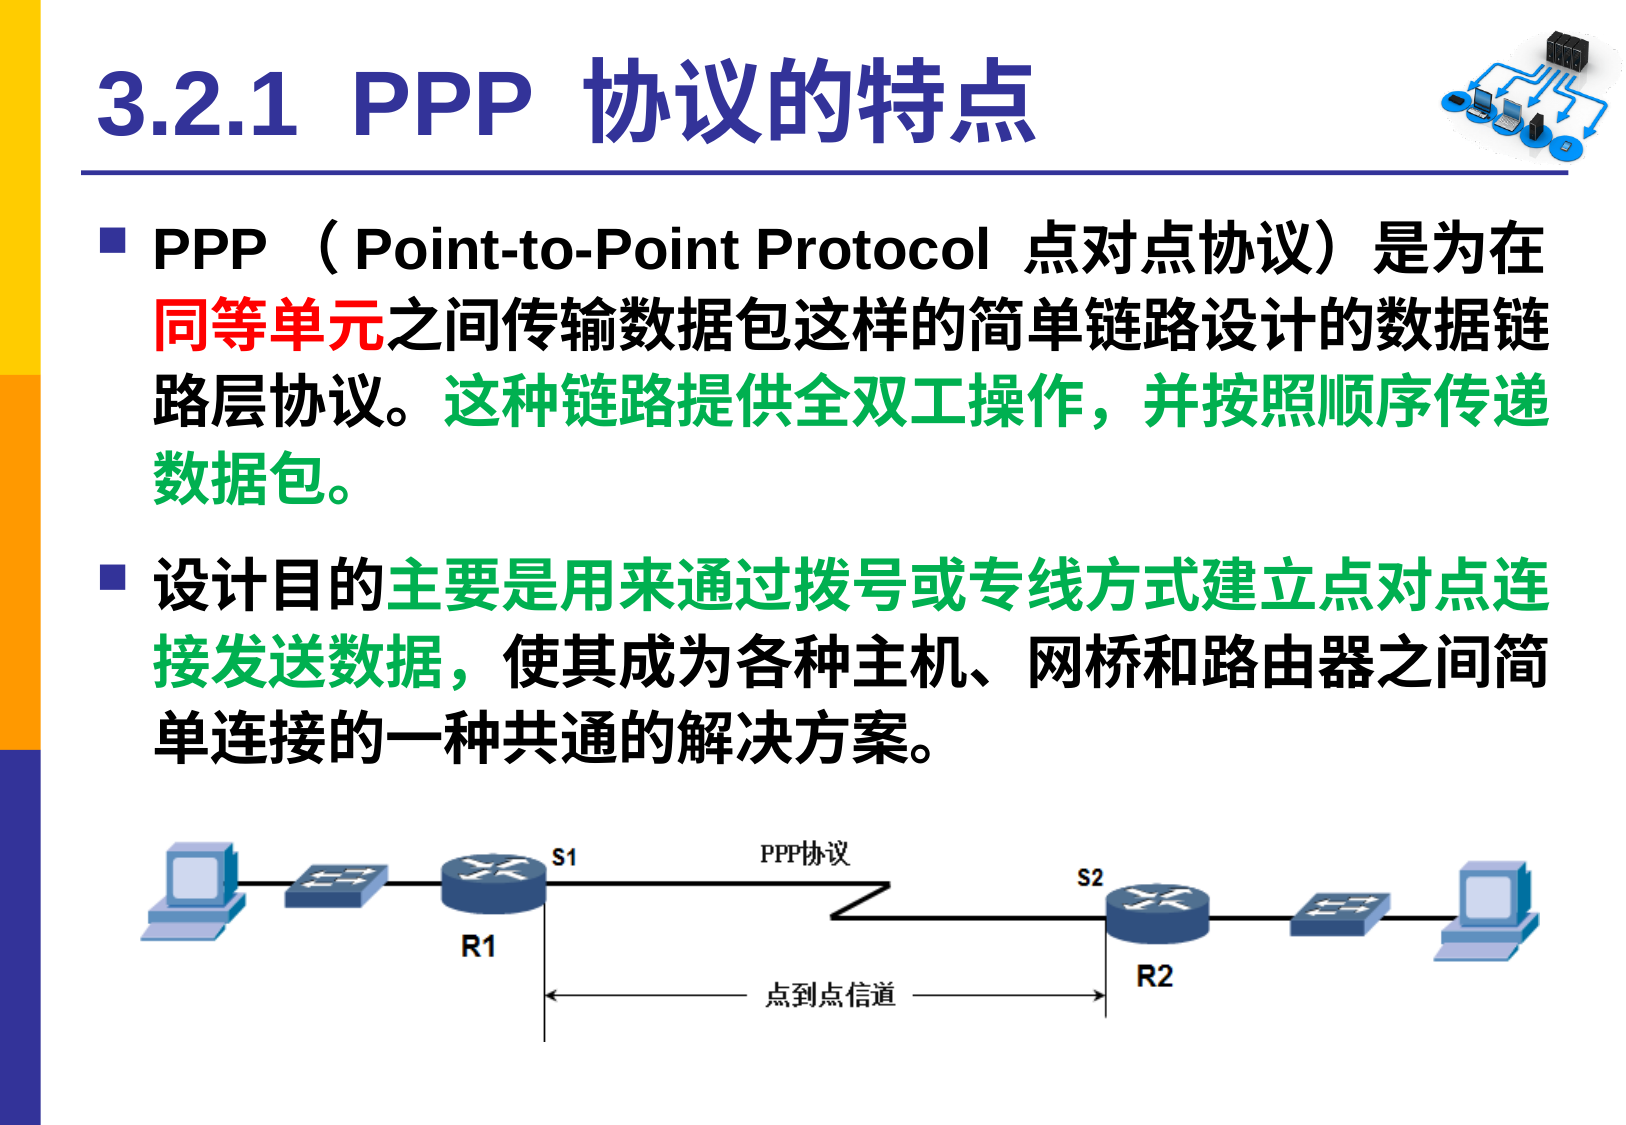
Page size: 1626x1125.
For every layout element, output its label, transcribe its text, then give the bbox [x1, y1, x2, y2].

list PPP（Point-to-Point Protocol 点对点协议）是为在同等单元之间传输数据包这样的简单链路设计的数据链路层协议。这种链路提供全双工操作，并按照顺序传递数据包。 设计目的主要是用来通过拨号或专线方式建立点对点连接发送数据，使其成为各种主机、网桥和路由器之间简单连接的一种共通的解决方案。 [81, 196, 1569, 1006]
picture [138, 828, 1540, 1042]
picture [1438, 30, 1624, 165]
title 3.2.1 PPP 协议的特点 [81, 30, 1569, 161]
